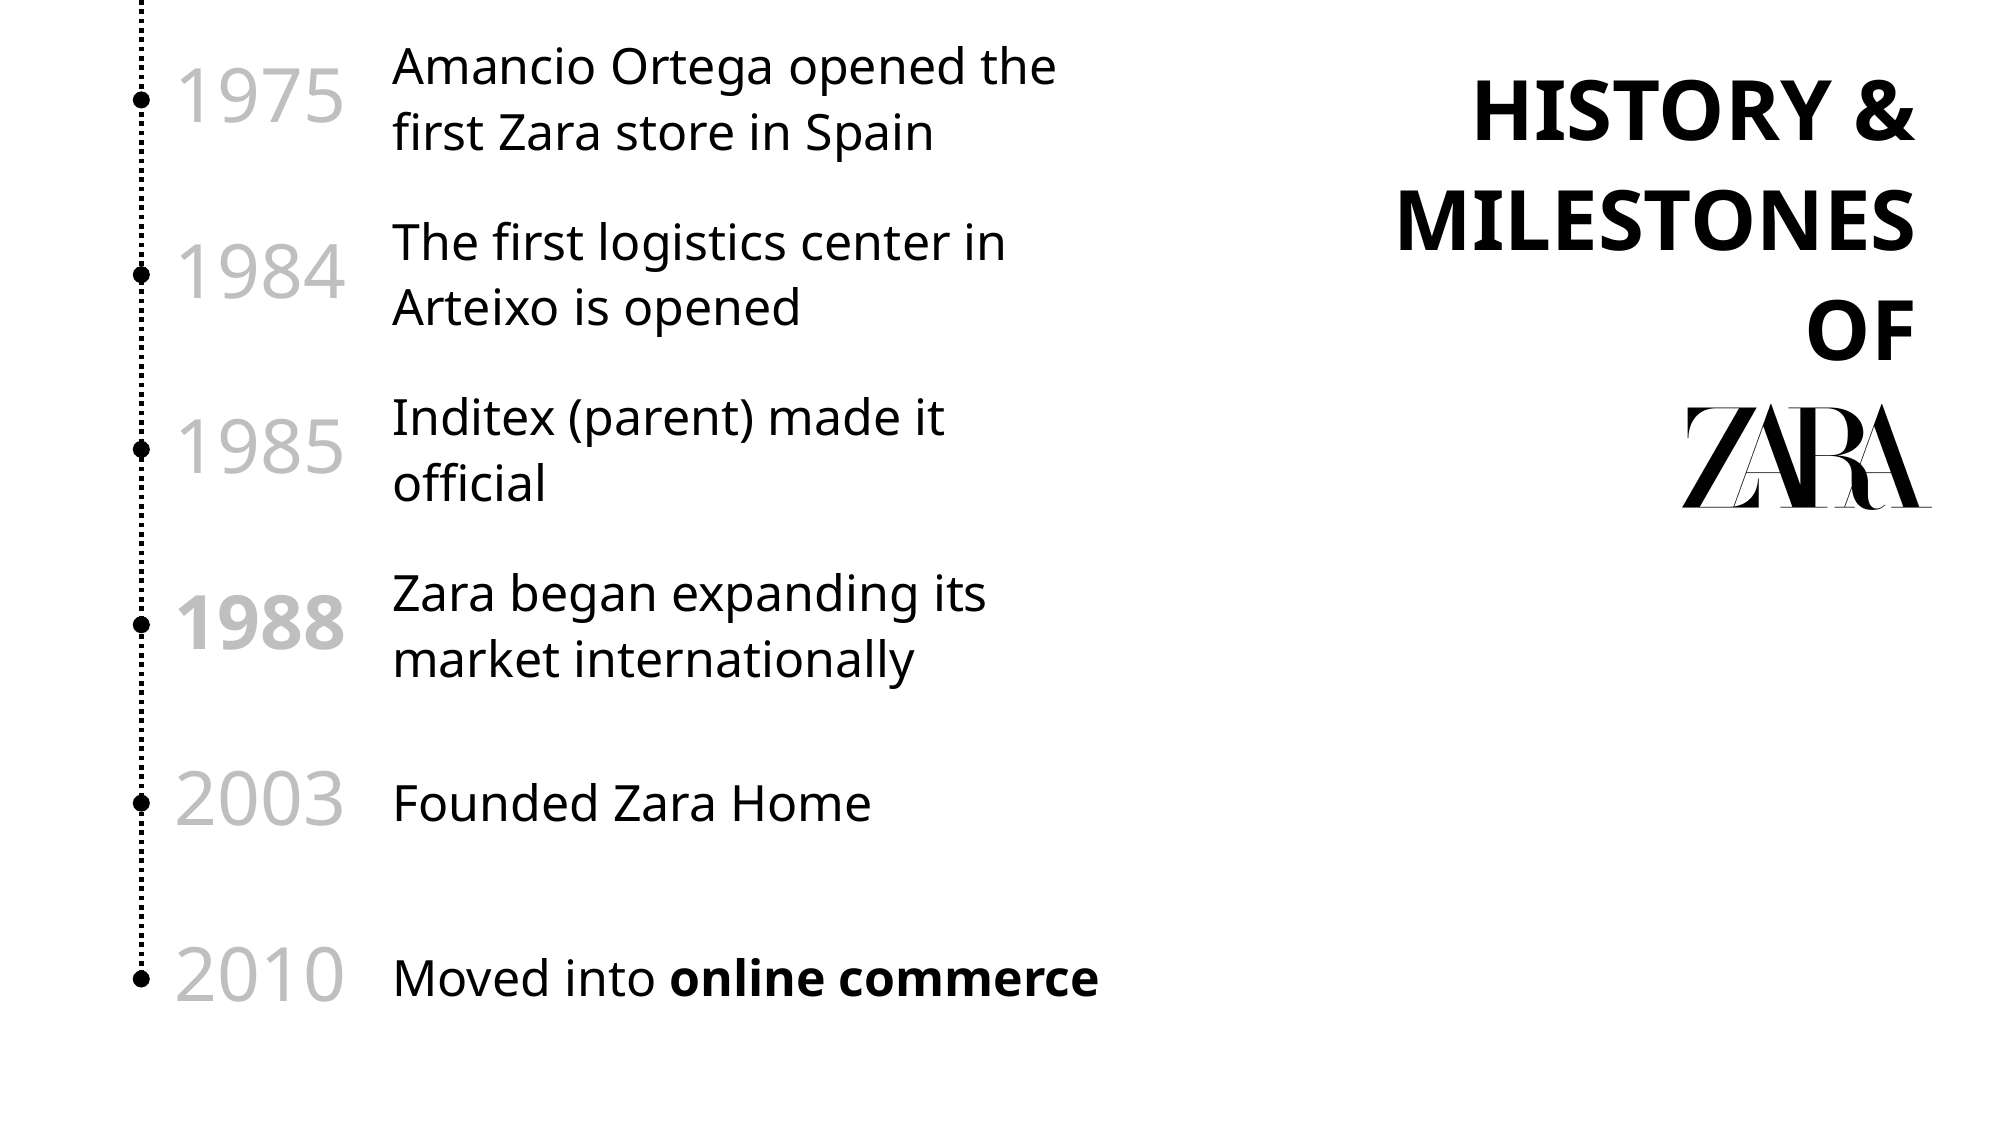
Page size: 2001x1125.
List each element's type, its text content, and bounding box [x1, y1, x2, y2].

text_box 1975 [160, 39, 371, 145]
text_box Zara began expanding its market internationally [377, 548, 1128, 695]
text_box 1988 [160, 567, 371, 673]
text_box Amancio Ortega opened the first Zara store in Spain [377, 20, 1128, 168]
text_box Moved into online commerce [377, 933, 1128, 1014]
text_box The first logistics center in Arteixo is opened [377, 196, 1128, 344]
picture [1682, 404, 1932, 510]
text_box Inditex (parent) made it official [377, 372, 1128, 520]
text_box 1984 [160, 215, 371, 321]
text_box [133, 0, 149, 987]
text_box HISTORY & MILESTONES OF [1256, 39, 1932, 385]
text_box Founded Zara Home [377, 758, 1128, 839]
text_box 1985 [160, 391, 371, 497]
text_box 2010 [160, 918, 371, 1024]
text_box 2003 [160, 743, 386, 848]
